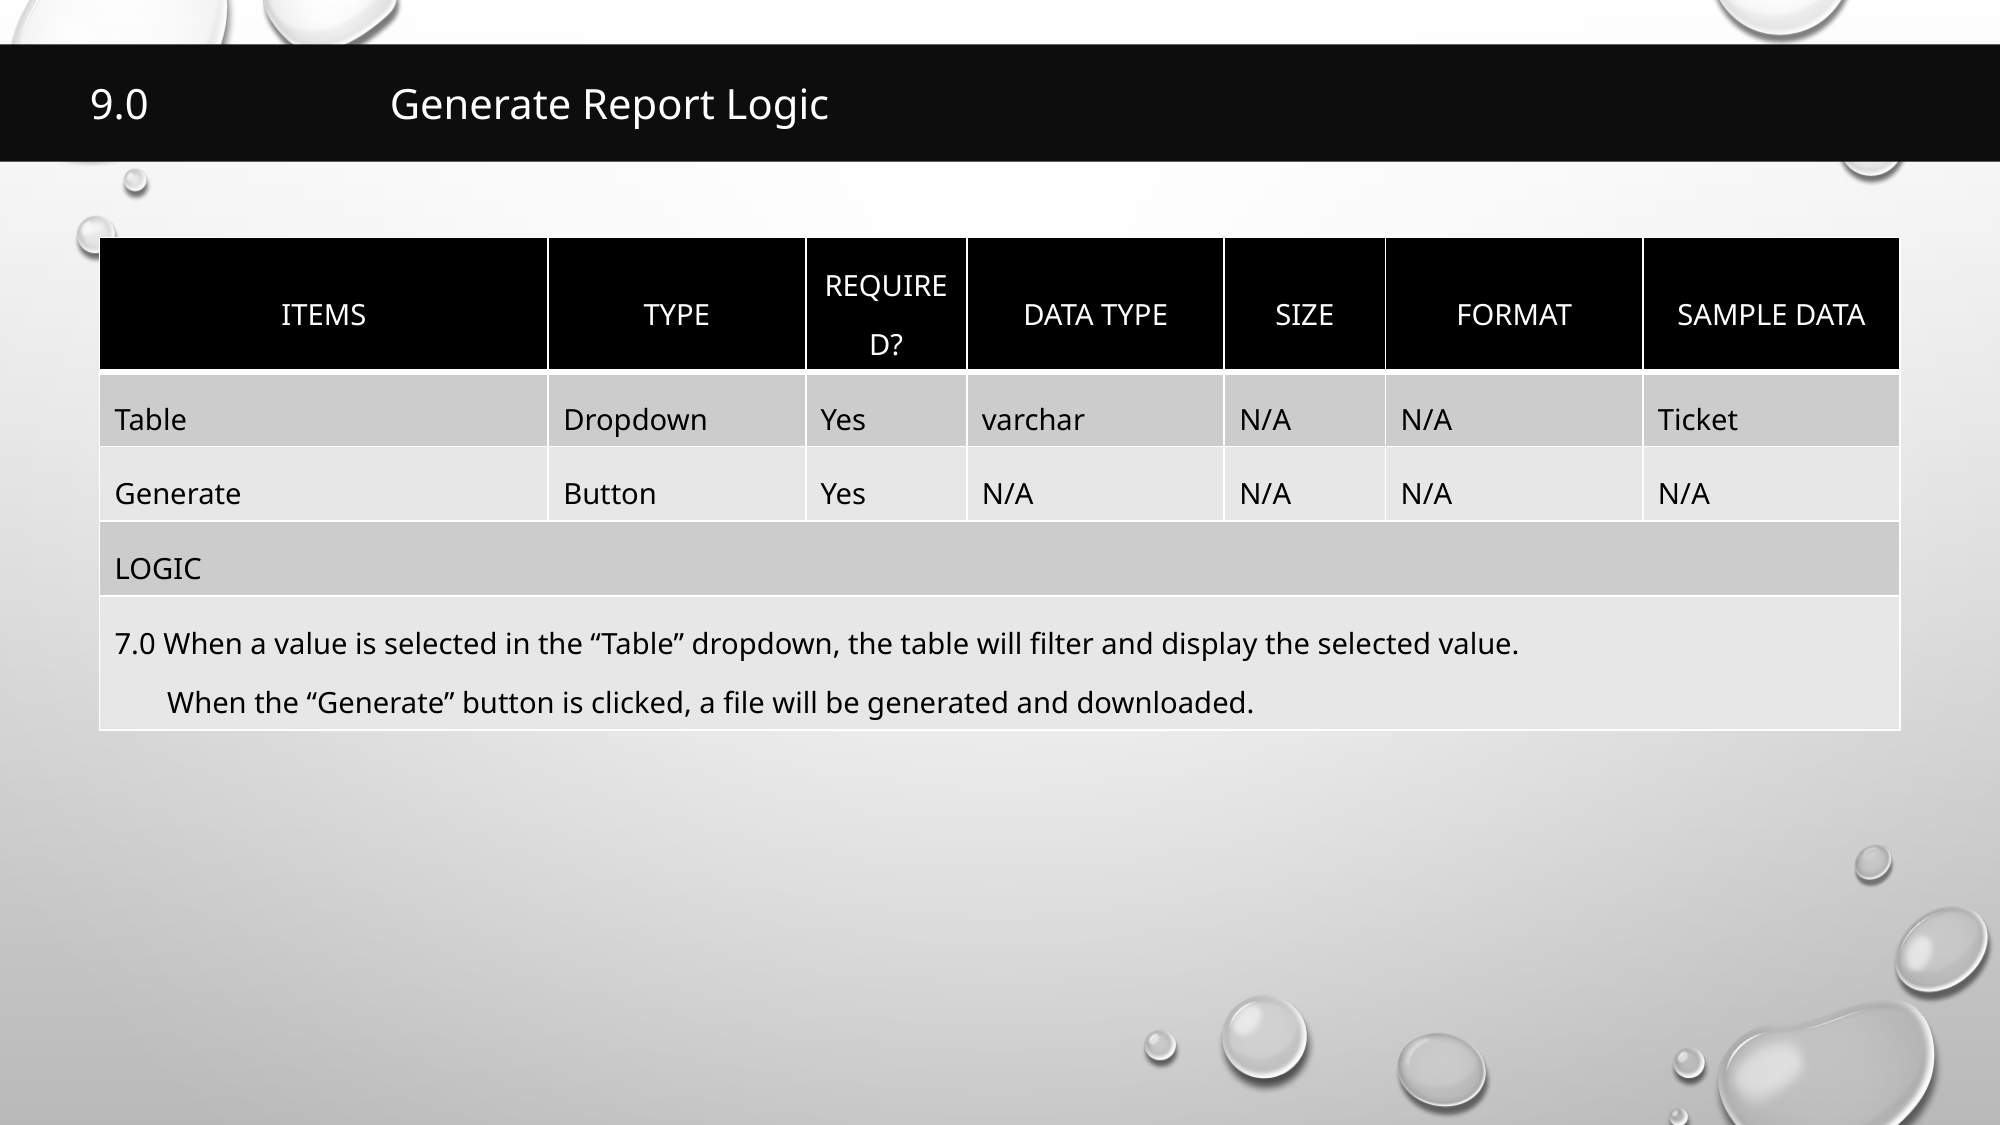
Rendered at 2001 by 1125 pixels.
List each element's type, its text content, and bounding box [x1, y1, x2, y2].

table_cell N/A [1386, 375, 1642, 446]
picture [0, 163, 2000, 1125]
table_cell N/A [1225, 447, 1385, 520]
table_cell Generate [100, 447, 547, 520]
table_header ITEMS [100, 238, 547, 369]
table_cell Dropdown [549, 375, 805, 446]
table_header TYPE [549, 238, 805, 369]
text_box 9.0 Generate Report Logic [0, 43, 2000, 163]
table_cell N/A [1225, 375, 1385, 446]
table_cell 7.0 When a value is selected in the “Table” dropdown, the table will filter and display the selected value. When the “Generate” button is clicked, a file will be generated and downloaded. [100, 597, 1899, 729]
table_cell LOGIC [100, 522, 1899, 595]
table_header SAMPLE DATA [1644, 238, 1899, 369]
picture [0, 0, 2000, 43]
table_cell Ticket [1644, 375, 1899, 446]
table_cell Yes [807, 375, 966, 446]
table_cell N/A [1386, 447, 1642, 520]
table_cell Button [549, 447, 805, 520]
table_header REQUIRED? [807, 238, 966, 369]
table_cell N/A [968, 447, 1223, 520]
table_header FORMAT [1386, 238, 1642, 369]
table_cell Table [100, 375, 547, 446]
table_header SIZE [1225, 238, 1385, 369]
table_cell N/A [1644, 447, 1899, 520]
table_cell varchar [968, 375, 1223, 446]
table_cell Yes [807, 447, 966, 520]
table_header DATA TYPE [968, 238, 1223, 369]
